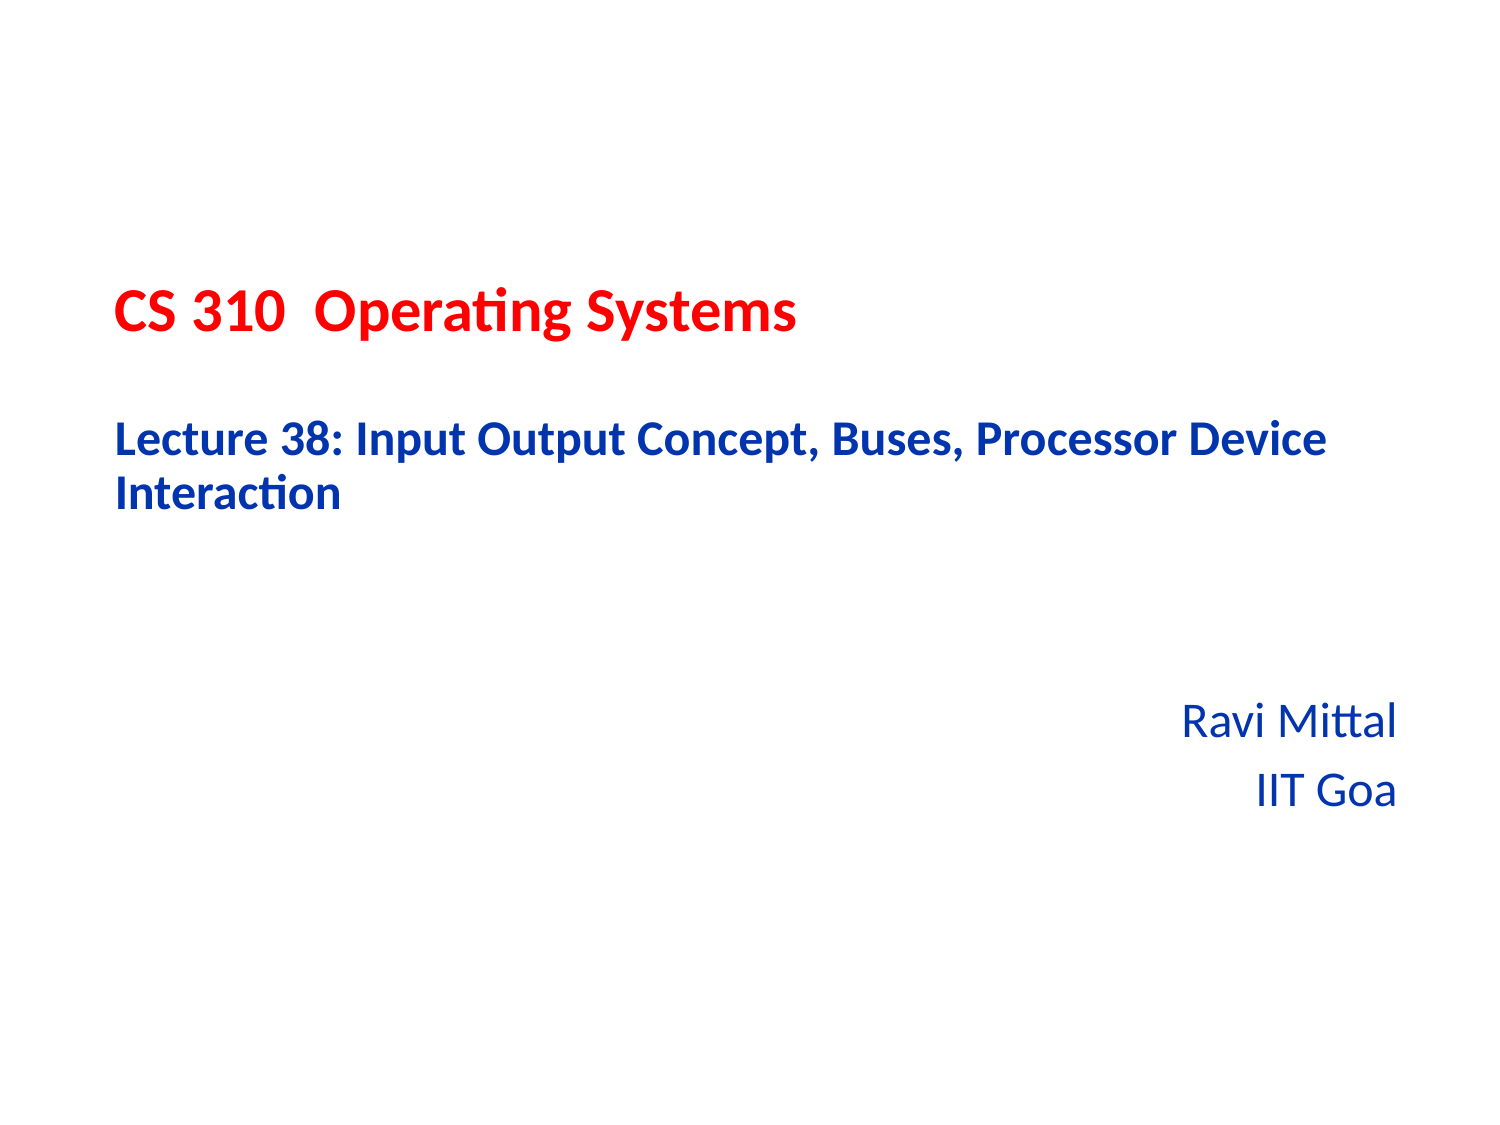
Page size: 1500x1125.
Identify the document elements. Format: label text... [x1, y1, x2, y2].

subtitle Ravi Mittal IIT Goa [99, 687, 1413, 925]
title CS 310 Operating Systems Lecture 38: Input Output Concept, Buses, Processor Device Interaction [99, 196, 1388, 534]
